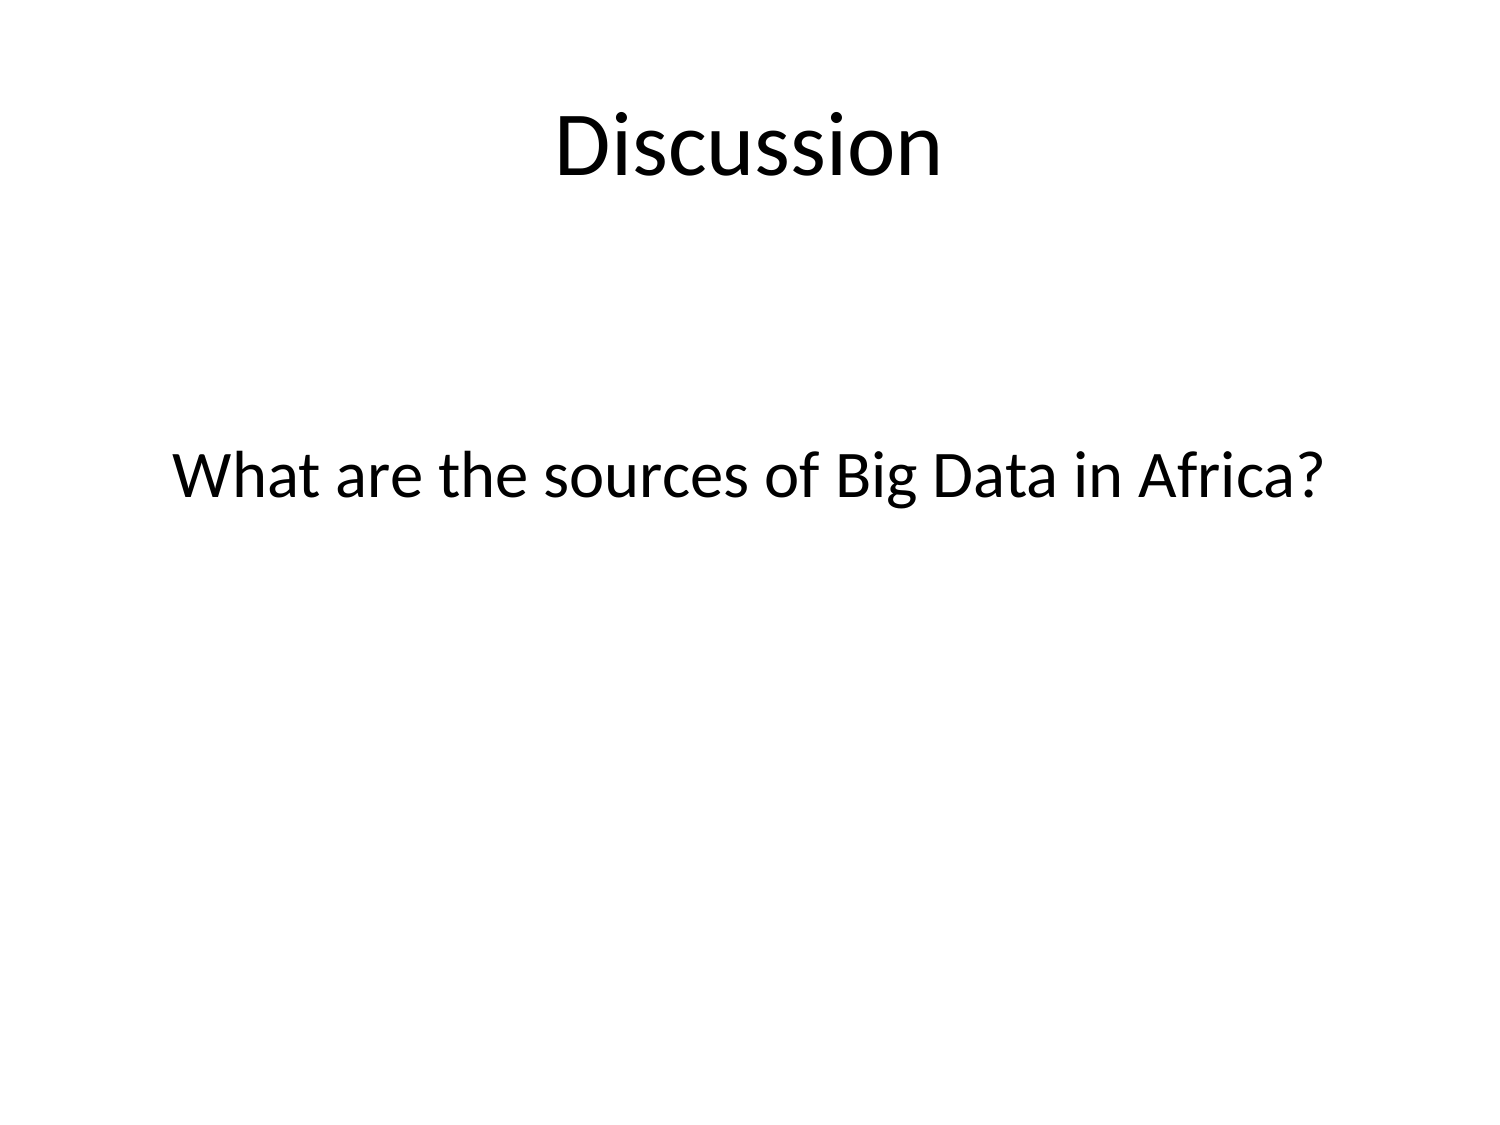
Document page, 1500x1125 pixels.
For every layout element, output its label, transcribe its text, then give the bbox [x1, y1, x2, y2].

title Discussion [75, 45, 1425, 233]
list What are the sources of Big Data in Africa? [75, 423, 1425, 622]
